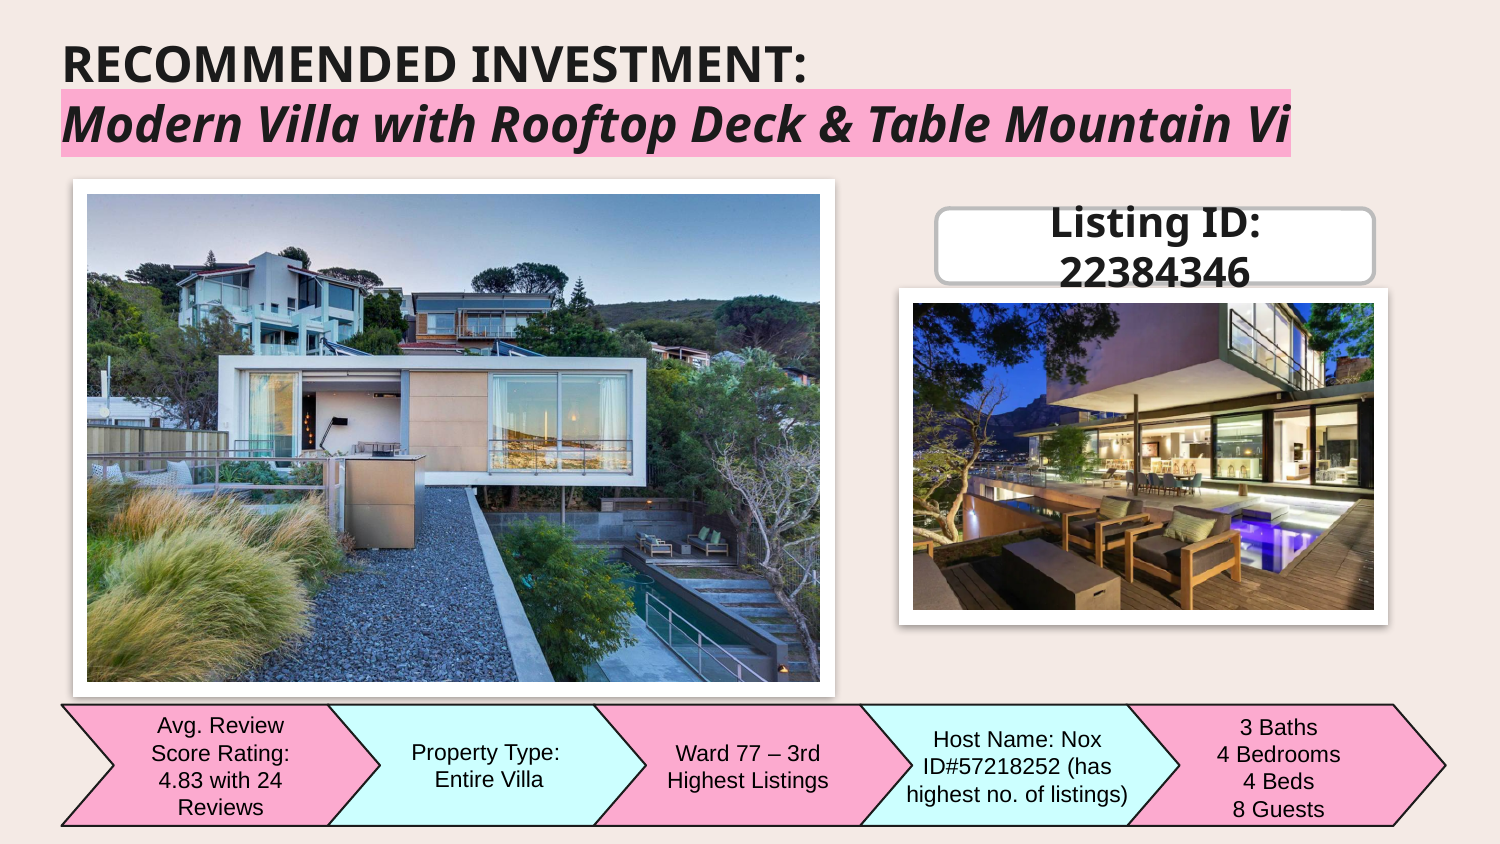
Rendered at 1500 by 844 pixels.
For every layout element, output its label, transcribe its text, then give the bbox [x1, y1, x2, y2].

text_box Listing ID: 22384346 [934, 206, 1377, 286]
title RECOMMENDED INVESTMENT: Modern Villa with Rooftop Deck & Table Mountain Vi [61, 32, 1326, 169]
picture [87, 193, 821, 683]
picture [913, 302, 1375, 611]
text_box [61, 704, 1446, 827]
